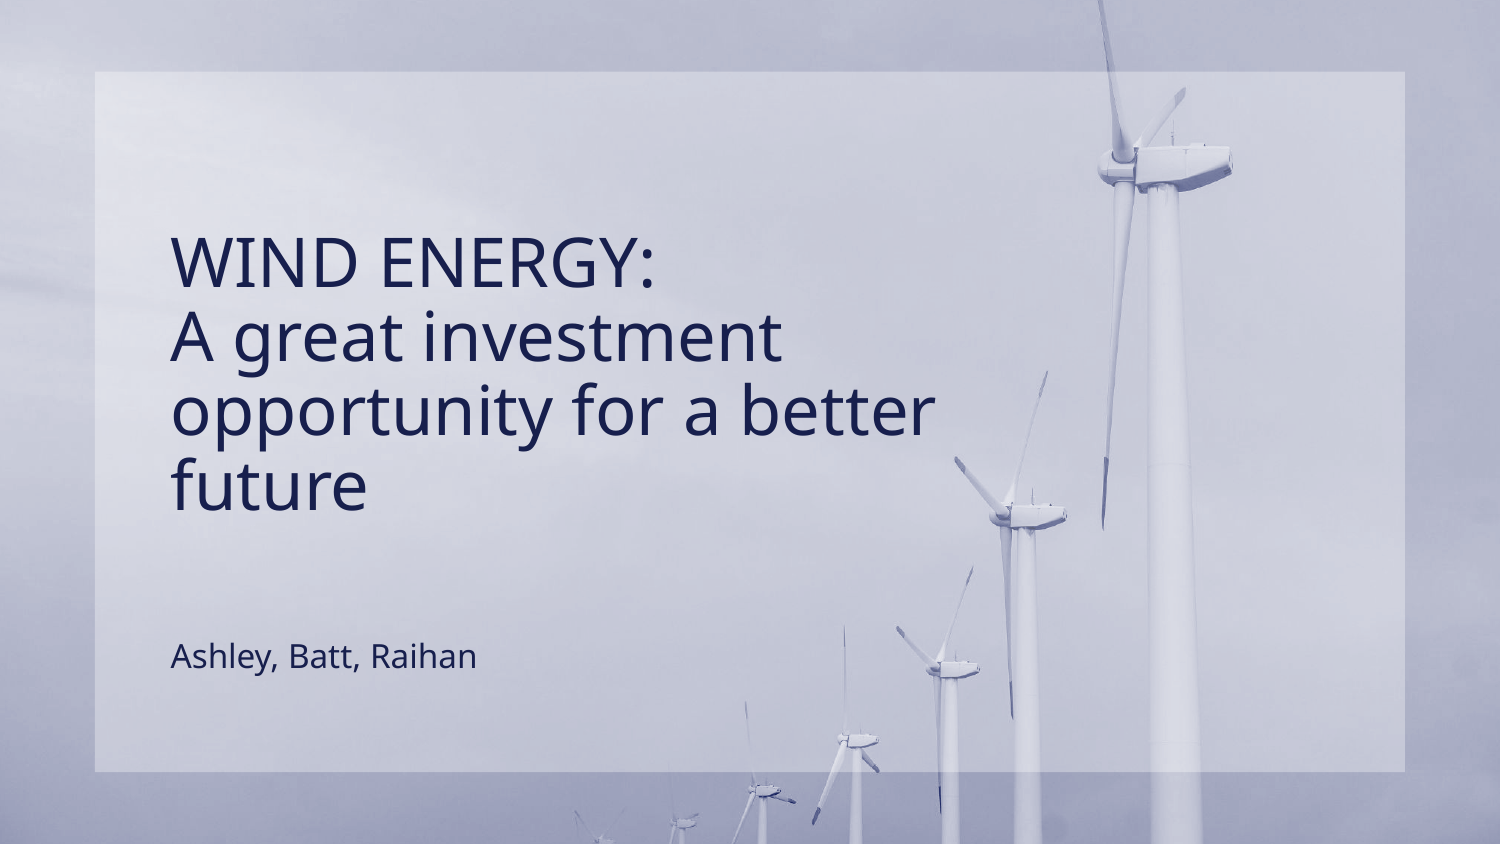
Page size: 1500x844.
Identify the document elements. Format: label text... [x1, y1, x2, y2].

picture [0, 0, 1500, 844]
subtitle Ashley, Batt, Raihan [155, 620, 941, 699]
title WIND ENERGY: A great investment opportunity for a better future [155, 145, 1153, 608]
